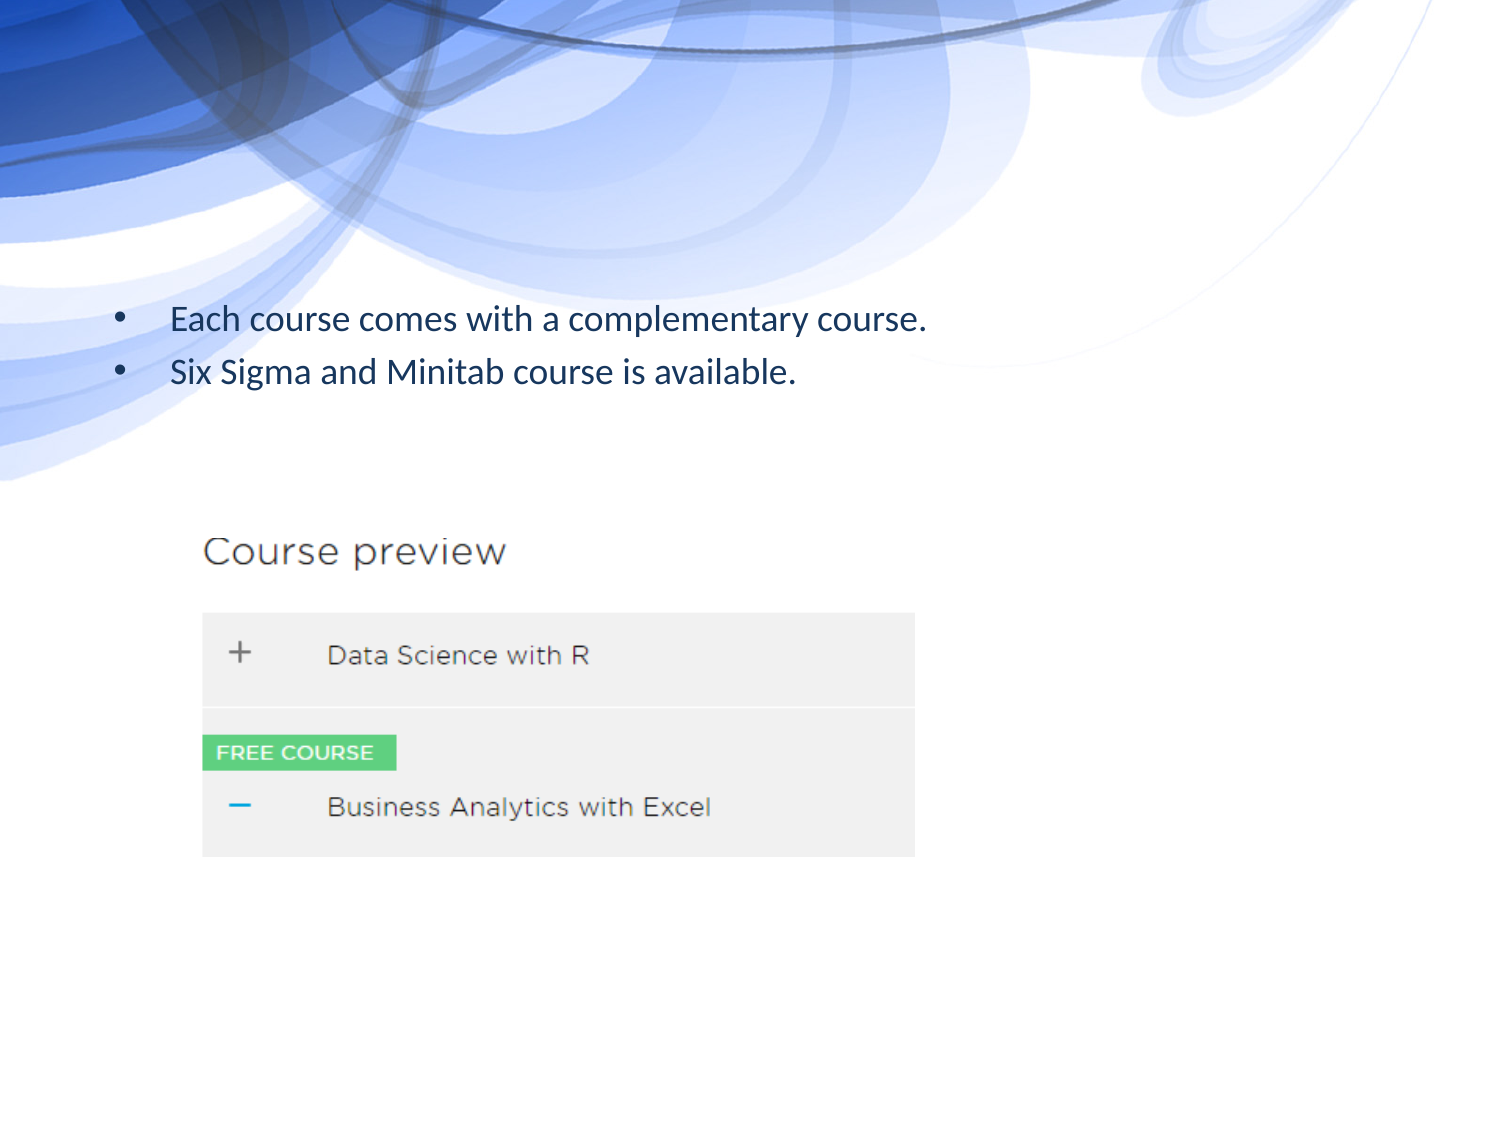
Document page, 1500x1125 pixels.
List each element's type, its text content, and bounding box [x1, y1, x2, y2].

list Each course comes with a complementary course. Six Sigma and Minitab course is available. [98, 286, 1427, 1039]
picture [0, 0, 1500, 1125]
